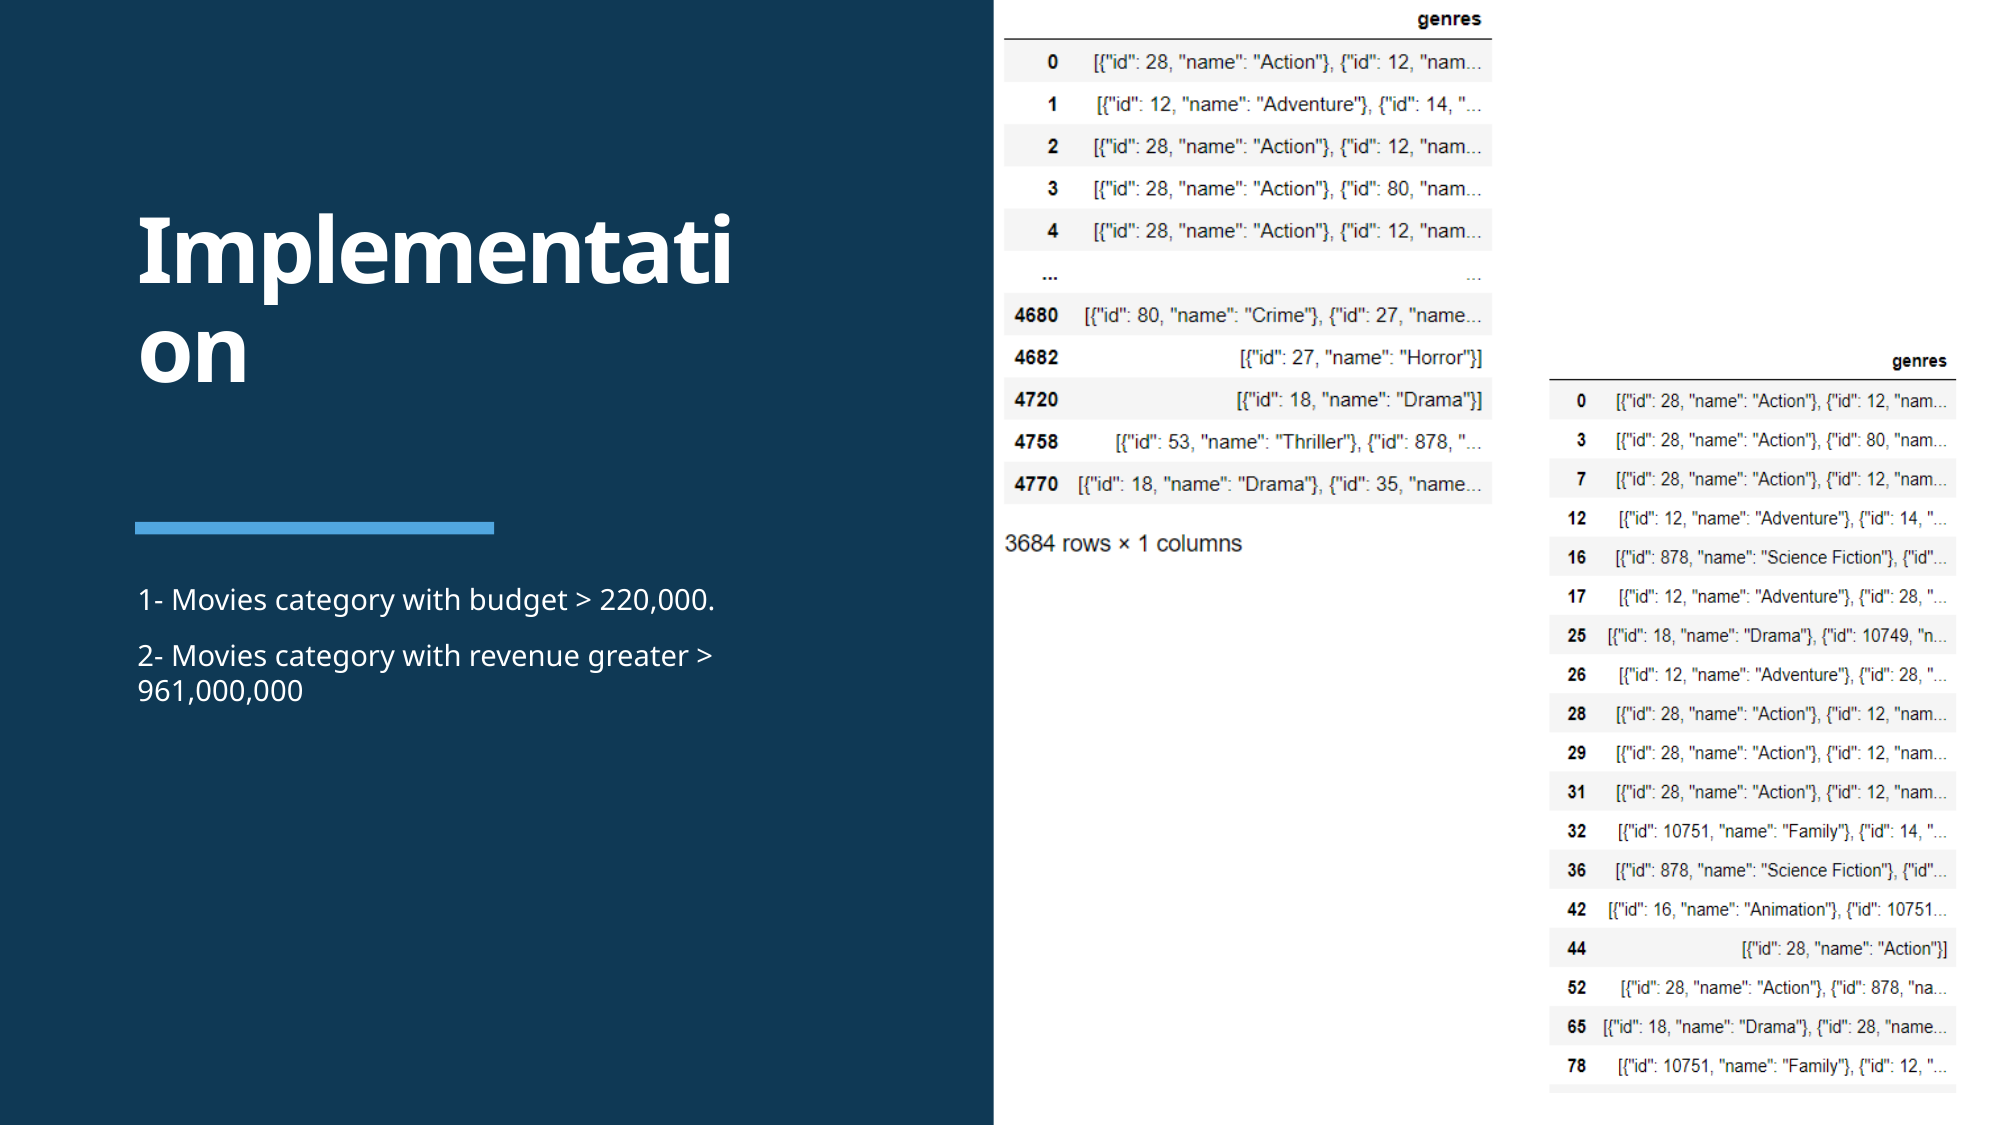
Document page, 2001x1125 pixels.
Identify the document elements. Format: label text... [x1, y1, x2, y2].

list 1- Movies category with budget > 220,000. 2- Movies category with revenue greater > 961,000,000 [137, 573, 796, 995]
title Implementation [137, 180, 796, 410]
picture [999, 0, 2000, 1093]
